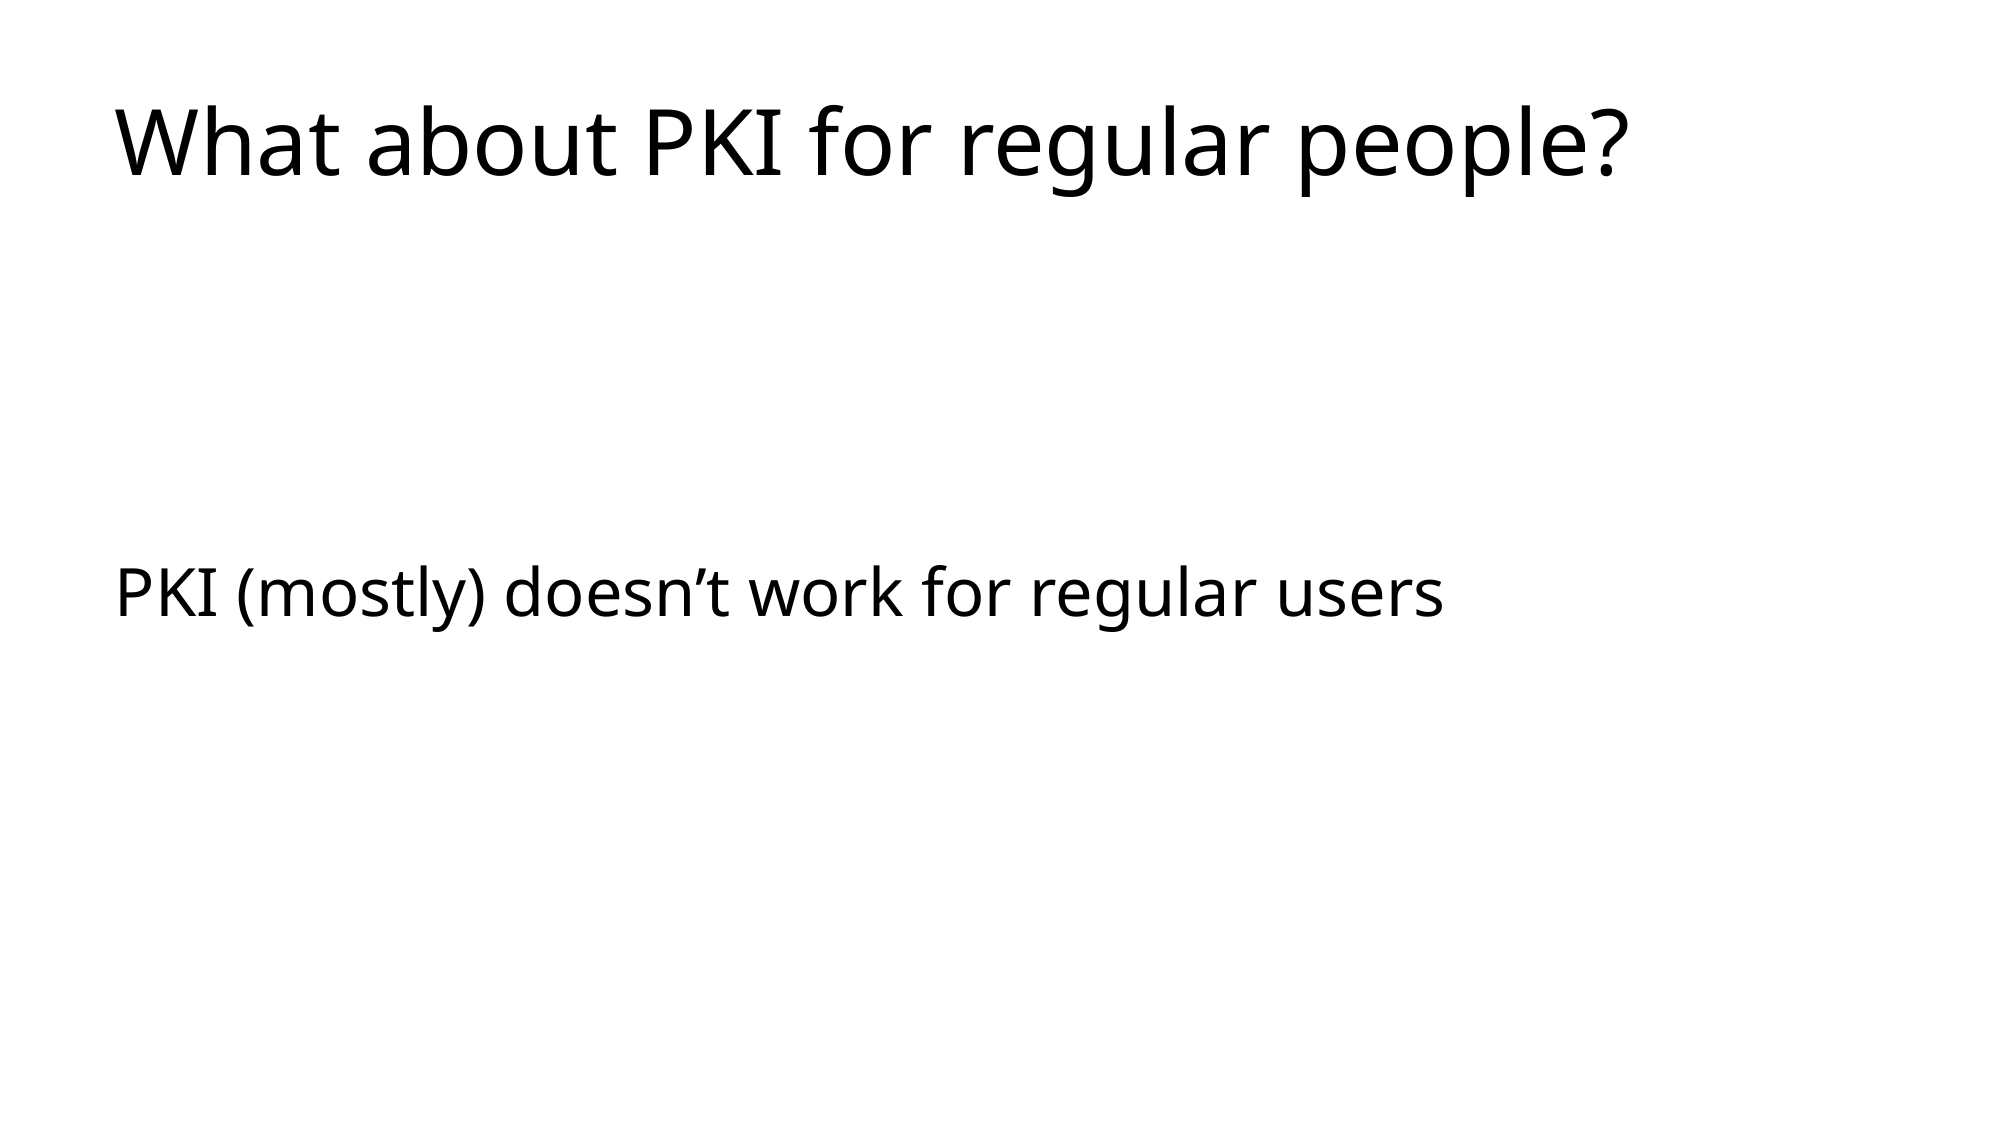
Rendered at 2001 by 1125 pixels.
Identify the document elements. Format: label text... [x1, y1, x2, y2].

title What about PKI for regular people? [99, 45, 1900, 233]
list PKI (mostly) doesn’t work for regular users [99, 262, 1900, 1005]
